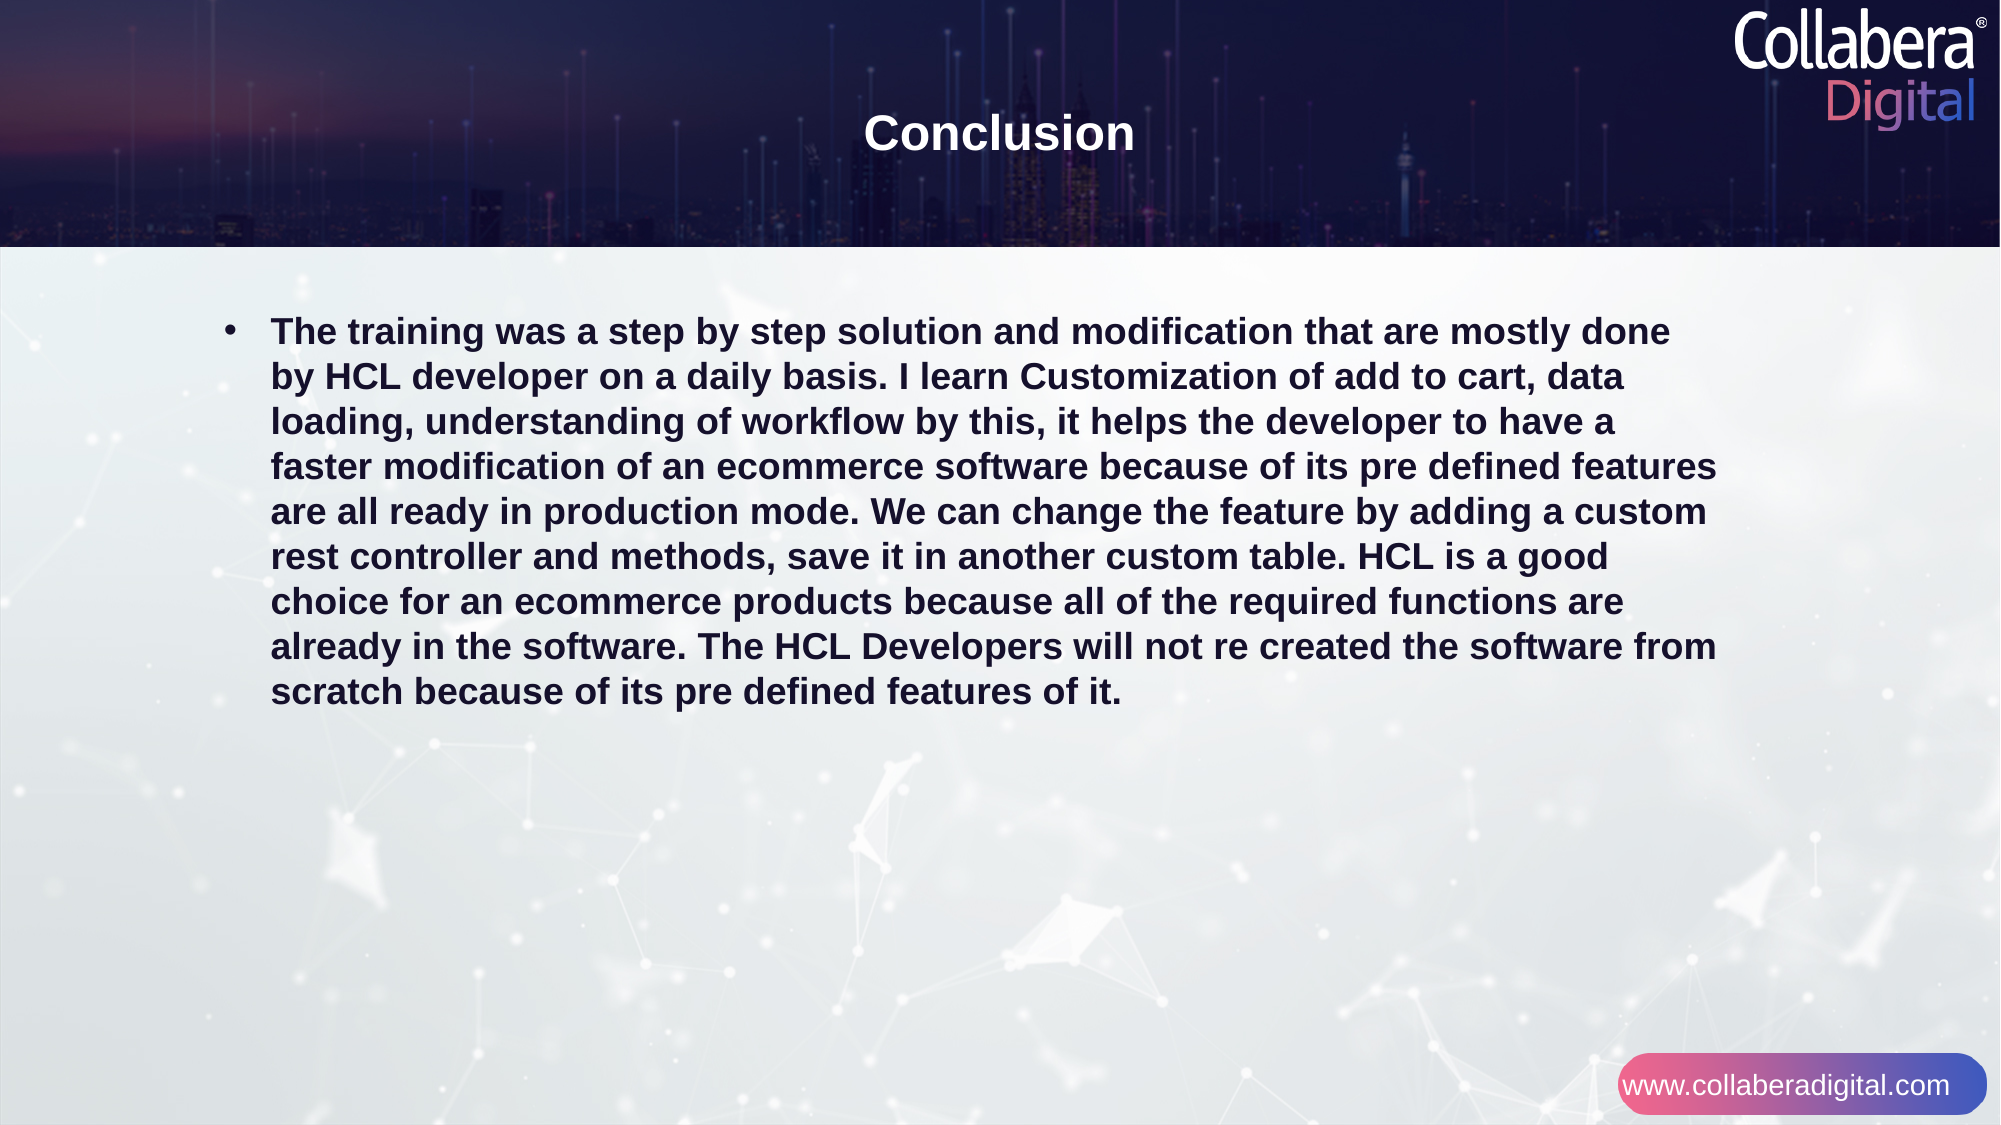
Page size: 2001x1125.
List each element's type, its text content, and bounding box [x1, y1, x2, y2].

text_box The training was a step by step solution and modification that are mostly done by HCL developer on a daily basis. I learn Customization of add to cart, data loading, understanding of workflow by this, it helps the developer to have a faster modification of an ecommerce software because of its pre defined features are all ready in production mode. We can change the feature by adding a custom rest controller and methods, save it in another custom table. HCL is a good choice for an ecommerce products because all of the required functions are already in the software. The HCL Developers will not re created the software from scratch because of its pre defined features of it. [209, 299, 1737, 720]
picture [0, 0, 2000, 1125]
text_box Conclusion [842, 93, 1158, 168]
